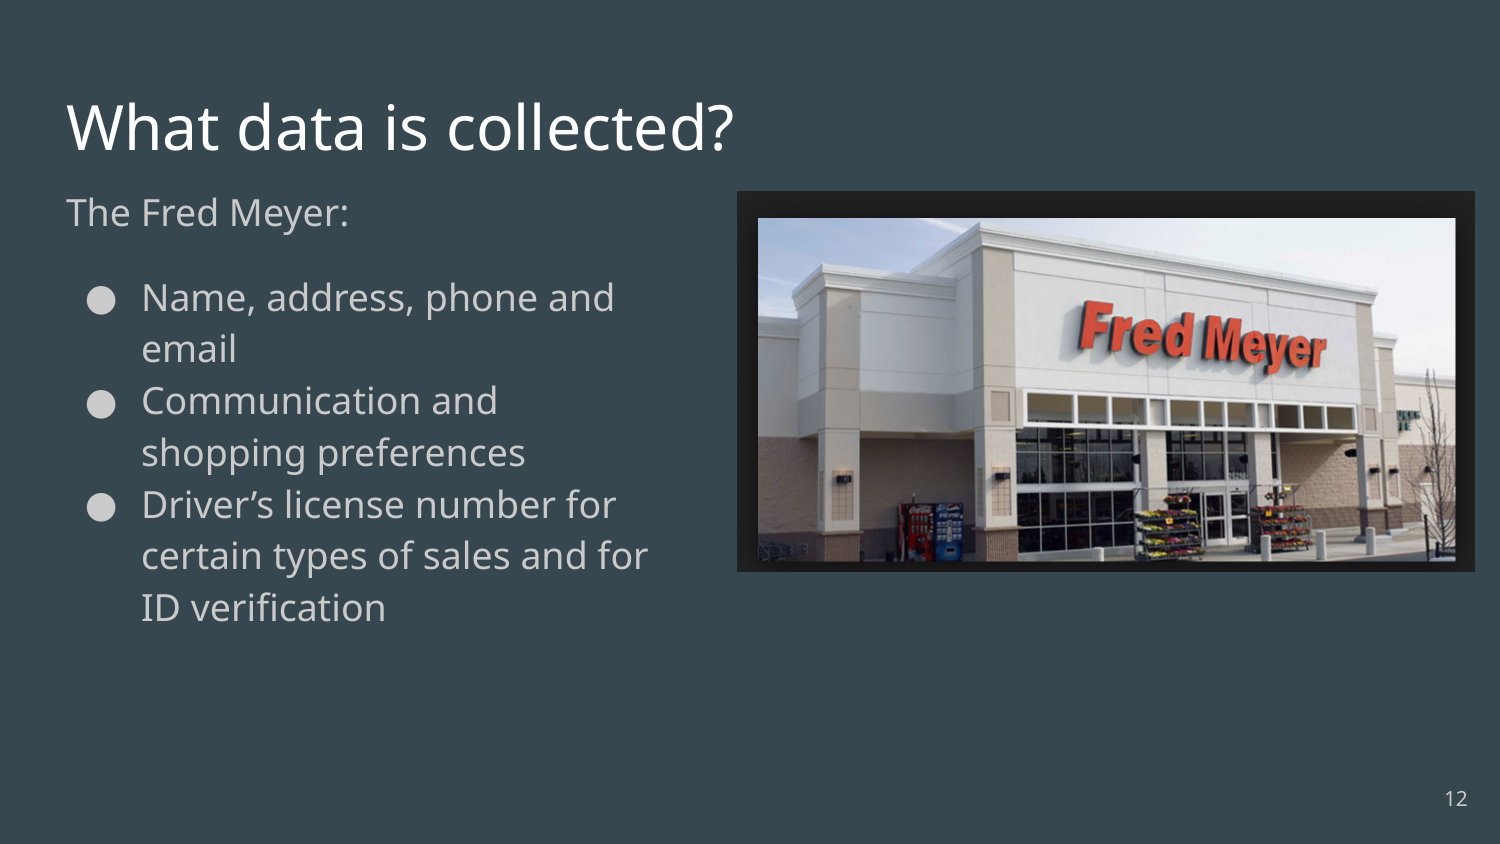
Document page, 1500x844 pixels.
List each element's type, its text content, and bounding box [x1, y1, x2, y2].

slide_number ‹#› [1392, 767, 1483, 833]
picture [737, 191, 1476, 573]
list The Fred Meyer: Name, address, phone and email Communication and shopping preferences Driver’s license number for certain types of sales and for ID verification [51, 166, 677, 728]
title What data is collected? [51, 72, 1449, 167]
